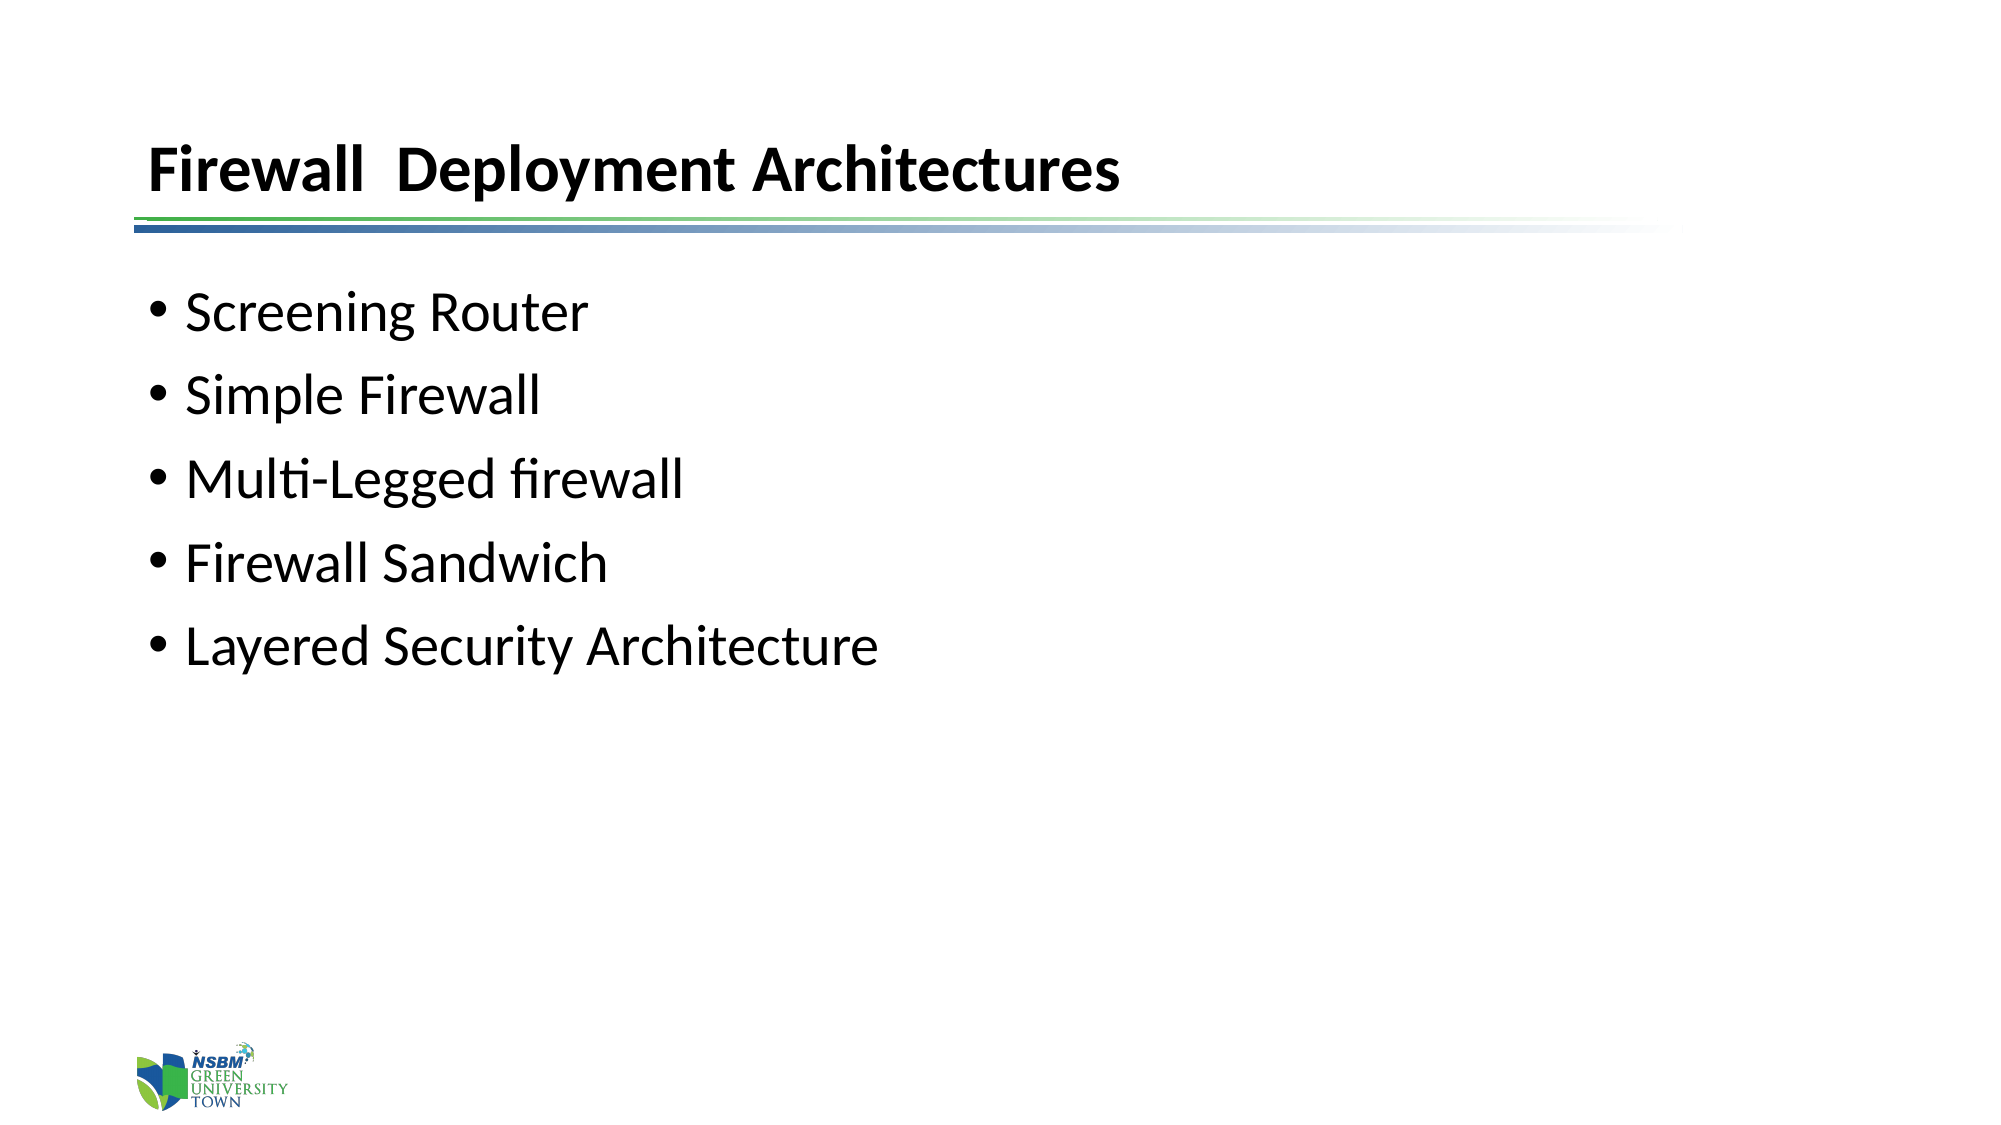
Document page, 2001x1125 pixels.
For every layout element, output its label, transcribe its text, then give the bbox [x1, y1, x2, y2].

title Firewall Deployment Architectures [133, 85, 1859, 256]
list Screening Router Simple Firewall Multi-Legged firewall Firewall Sandwich Layered Security Architecture [133, 273, 1702, 852]
picture [137, 1042, 288, 1111]
